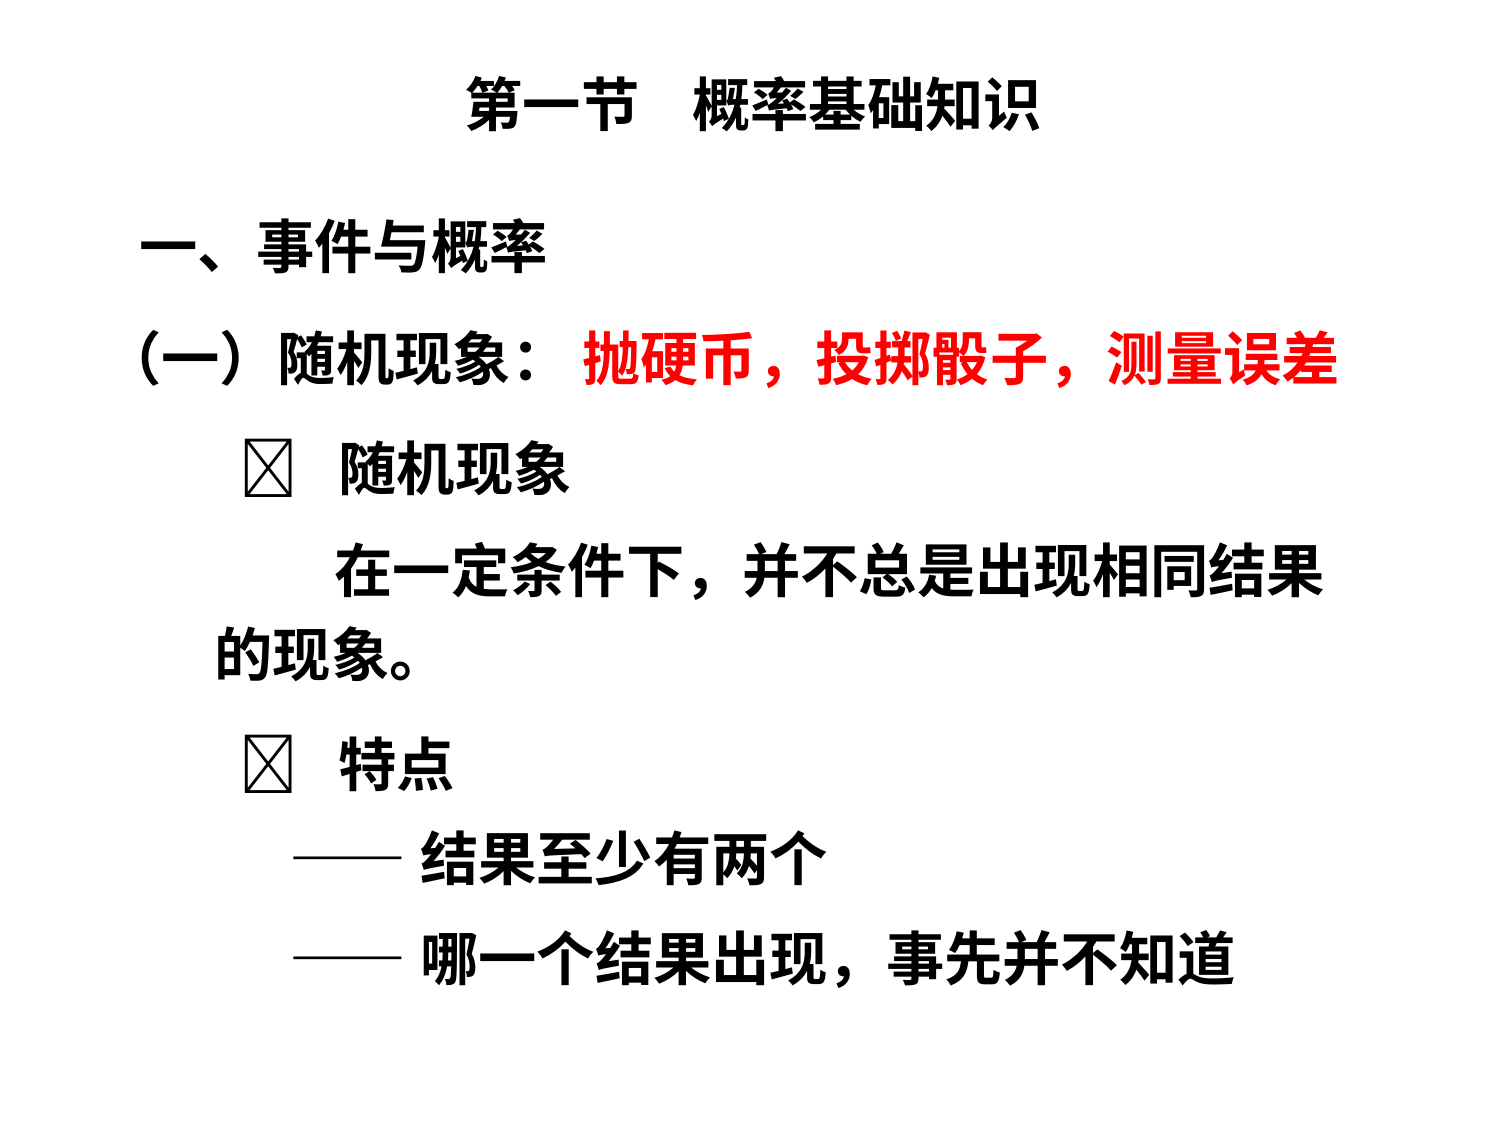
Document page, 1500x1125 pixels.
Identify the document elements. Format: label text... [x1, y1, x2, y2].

text_box ——结果至少有两个 [275, 814, 1375, 900]
text_box  特点 [225, 720, 775, 806]
text_box  随机现象 [225, 425, 713, 510]
text_box ——哪一个结果出现，事先并不知道 [274, 914, 1488, 1000]
text_box 一、事件与概率 [124, 202, 713, 288]
text_box 第一节 概率基础知识 [450, 60, 1075, 146]
text_box （一）随机现象： 抛硬币，投掷骰子，测量误差 [88, 314, 1447, 400]
text_box 在一定条件下，并不总是出现相同结果的现象。 [200, 512, 1375, 696]
